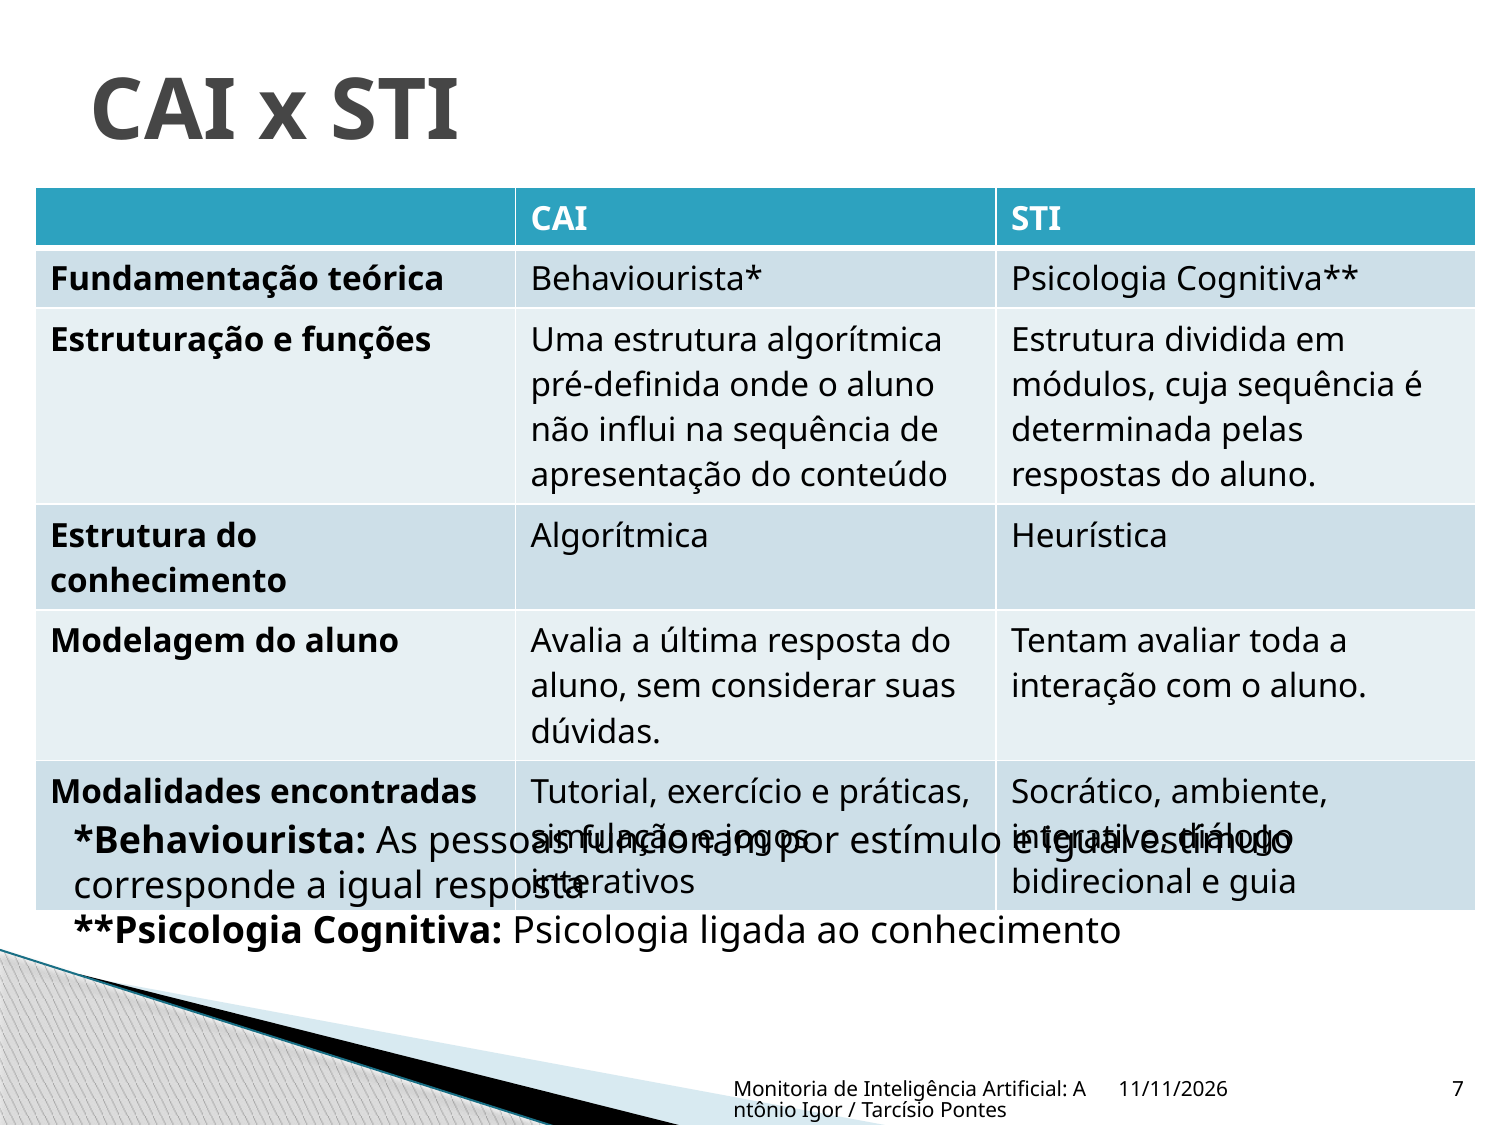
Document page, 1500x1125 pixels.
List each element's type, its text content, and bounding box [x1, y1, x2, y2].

title CAI x STI [75, 11, 1425, 187]
footer Monitoria de Inteligência Artificial: Antônio Igor / Tarcísio Pontes [718, 1051, 1105, 1112]
table_header CAI [516, 188, 995, 245]
table_cell Tentam avaliar toda a interação com o aluno. [997, 611, 1475, 760]
table_cell Estrutura dividida em módulos, cuja sequência é determinada pelas respostas do aluno. [997, 309, 1475, 503]
slide_number 7 [1418, 1051, 1479, 1112]
table_cell Socrático, ambiente, interativo, diálogo bidirecional e guia [997, 761, 1475, 910]
table_cell Behaviourista* [516, 251, 995, 307]
table_cell Tutorial, exercício e práticas, simulação e jogos interativos [516, 761, 995, 808]
table_cell Uma estrutura algorítmica pré-definida onde o aluno não influi na sequência de apresentação do conteúdo [516, 309, 995, 503]
table_header [36, 188, 515, 245]
text_box *Behaviourista: As pessoas funcionam por estímulo e igual estímulo corresponde a igual resposta **Psicologia Cognitiva: Psicologia ligada ao conhecimento [58, 808, 1442, 959]
table_cell Modalidades encontradas [36, 761, 515, 910]
table_cell Fundamentação teórica [36, 251, 515, 307]
table_cell Psicologia Cognitiva** [997, 251, 1475, 307]
table_cell Heurística [997, 505, 1475, 609]
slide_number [1105, 1051, 1418, 1112]
table_cell Algorítmica [516, 505, 995, 609]
table_cell Estruturação e funções [36, 309, 515, 503]
table_header STI [997, 188, 1475, 245]
table_cell Avalia a última resposta do aluno, sem considerar suas dúvidas. [516, 611, 995, 760]
table_cell Estrutura do conhecimento [36, 505, 515, 609]
table_cell Modelagem do aluno [36, 611, 515, 760]
